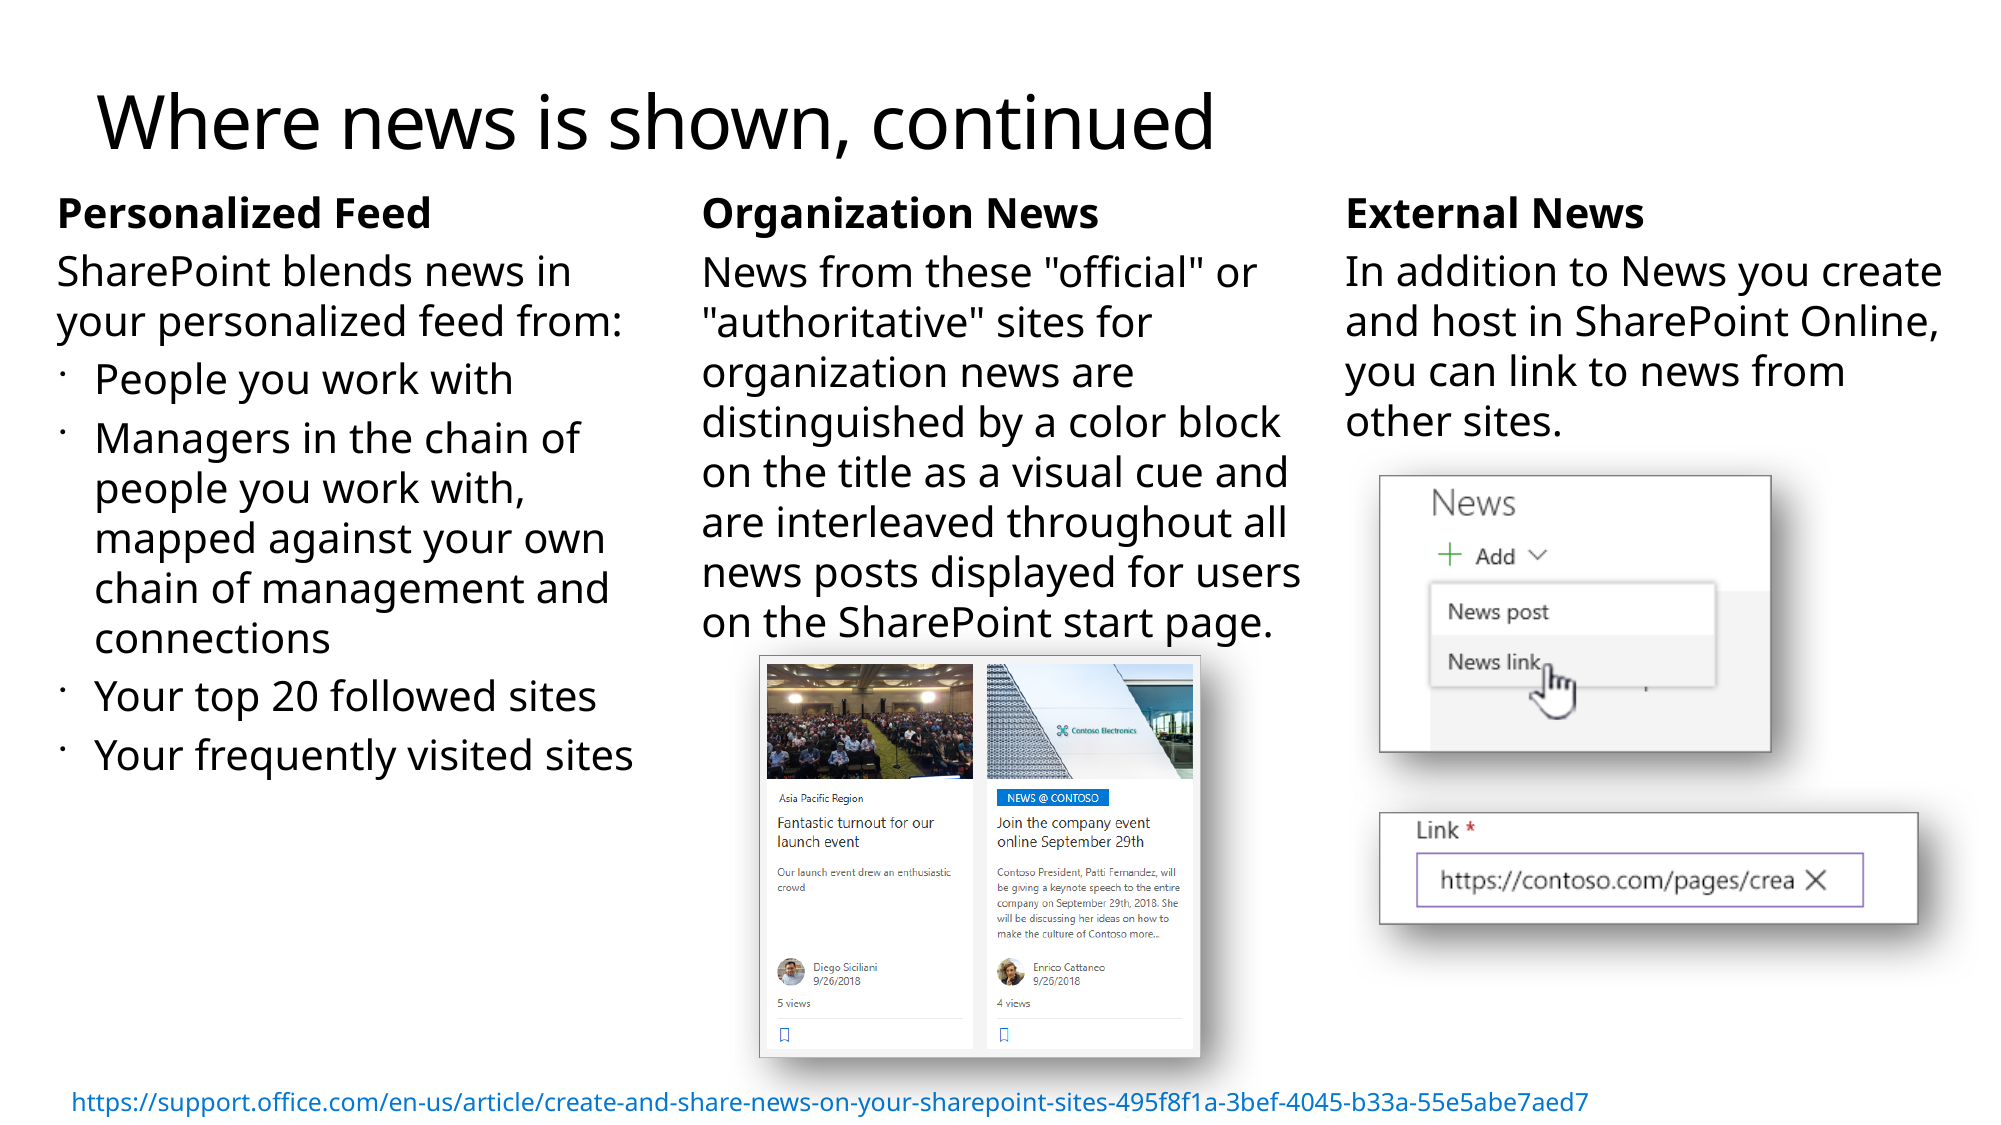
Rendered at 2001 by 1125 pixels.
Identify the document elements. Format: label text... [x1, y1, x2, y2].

text_box Organization News News from these "official" or "authoritative" sites for organization news are distinguished by a color block on the title as a visual cue and are interleaved throughout all news posts displayed for users on the SharePoint start page. [701, 186, 1309, 753]
text_box https://support.office.com/en-us/article/create-and-share-news-on-your-sharepoint-sites-495f8f1a-3bef-4045-b33a-55e5abe7aed7 [56, 1078, 1904, 1125]
text_box External News In addition to News you create and host in SharePoint Online, you can link to news from other sites. [1345, 186, 1953, 445]
picture [759, 655, 1201, 1059]
picture [1379, 475, 1772, 753]
title Where news is shown, continued [96, 75, 1904, 166]
picture [1379, 812, 1919, 926]
list Personalized Feed SharePoint blends news in your personalized feed from: People you work with Managers in the chain of people you work with, mapped against your own chain of management and connections Your top 20 followed sites Your frequently visited sites [56, 186, 665, 793]
